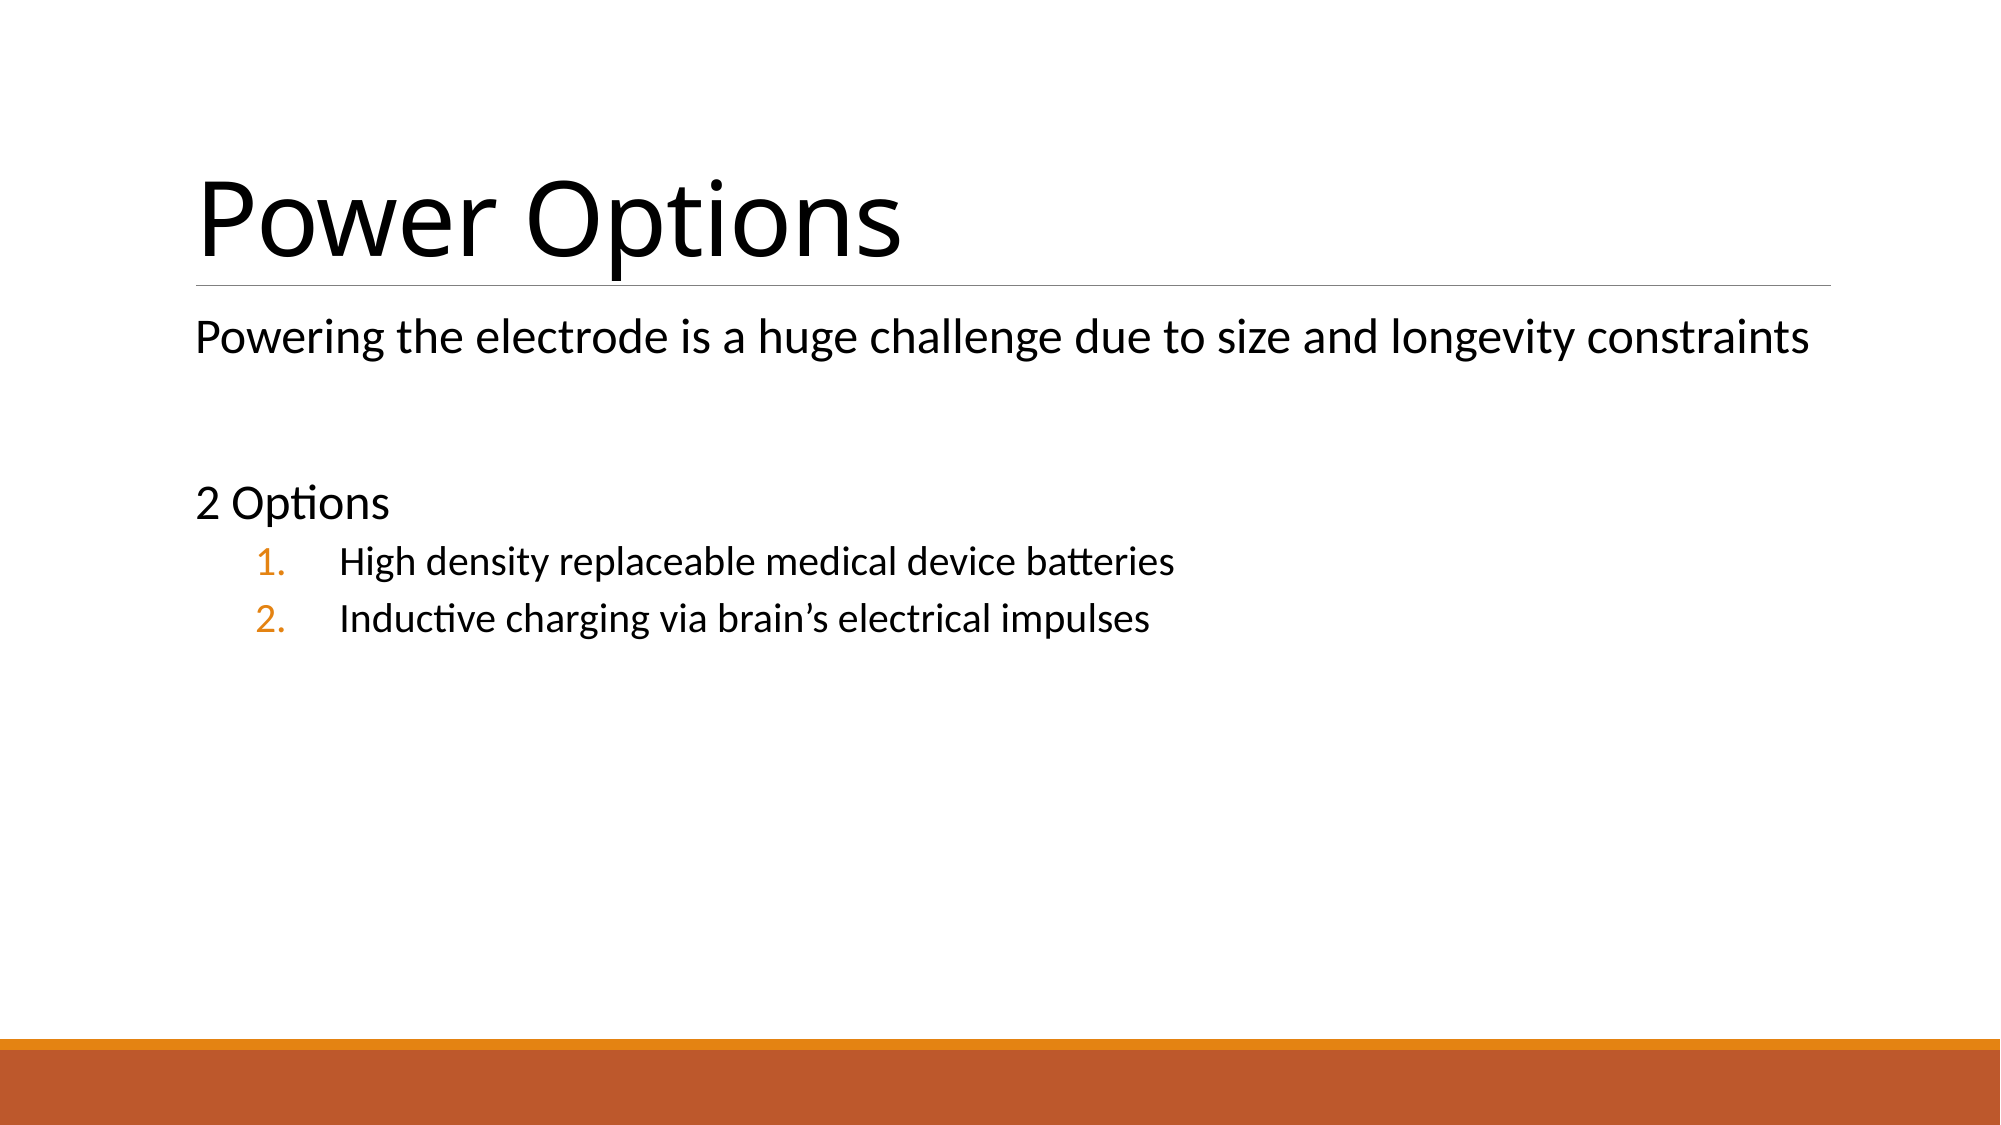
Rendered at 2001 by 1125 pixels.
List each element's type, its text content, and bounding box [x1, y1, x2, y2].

list Powering the electrode is a huge challenge due to size and longevity constraints 2 Options High density replaceable medical device batteries Inductive charging via brain’s electrical impulses [180, 302, 1830, 963]
title Power Options [180, 47, 1830, 285]
